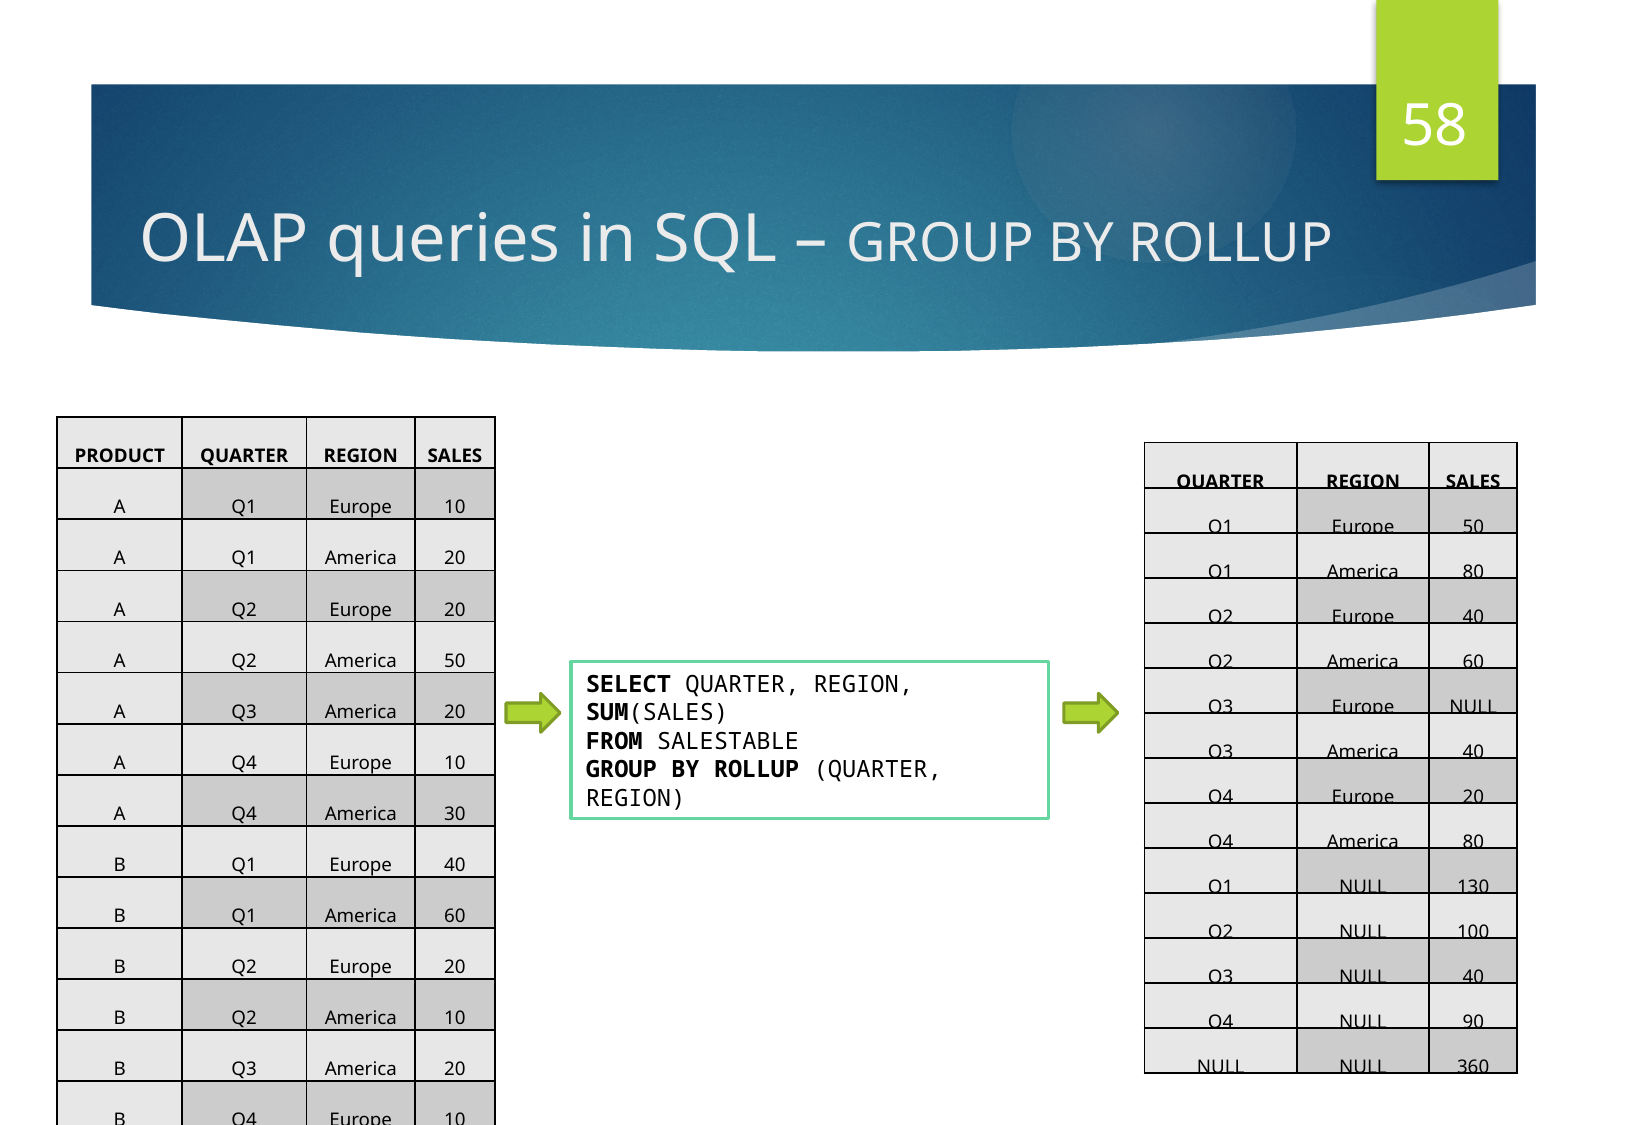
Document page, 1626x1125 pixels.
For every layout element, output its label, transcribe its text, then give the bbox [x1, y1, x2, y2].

table_cell B [58, 827, 181, 876]
table_cell B [58, 1082, 181, 1125]
table_cell NULL [1298, 849, 1428, 892]
table_cell 10 [416, 1082, 494, 1125]
table_cell NULL [1145, 1029, 1296, 1072]
table_cell 50 [416, 622, 494, 672]
table_cell Europe [307, 1082, 414, 1125]
table_cell 80 [1430, 534, 1516, 577]
table_cell America [1298, 714, 1428, 757]
table_cell A [58, 776, 181, 825]
table_cell 40 [1430, 714, 1516, 757]
table_cell 360 [1430, 1029, 1516, 1072]
table_cell Q2 [1145, 579, 1296, 622]
table_cell Europe [307, 469, 414, 518]
table_cell 20 [416, 673, 494, 723]
table_cell America [307, 673, 414, 723]
table_cell Q1 [1145, 849, 1296, 892]
table_cell Q1 [183, 878, 306, 927]
table_cell 50 [1430, 489, 1516, 532]
table_cell 60 [1430, 624, 1516, 667]
table_cell America [307, 622, 414, 672]
table_cell Q2 [183, 622, 306, 672]
table_cell Europe [307, 827, 414, 876]
text_box [1062, 691, 1119, 734]
table_cell B [58, 878, 181, 927]
table_header REGION [1298, 443, 1428, 487]
table_cell NULL [1298, 1029, 1428, 1072]
table_cell America [307, 980, 414, 1029]
table_cell Europe [1298, 759, 1428, 802]
table_cell 130 [1430, 849, 1516, 892]
table_header REGION [307, 418, 414, 467]
table_cell Europe [1298, 579, 1428, 622]
table_cell B [58, 980, 181, 1029]
table_cell NULL [1298, 984, 1428, 1027]
table_cell Q2 [1145, 624, 1296, 667]
table_cell Q2 [183, 571, 306, 621]
table_cell Q4 [183, 725, 306, 774]
table_cell A [58, 622, 181, 672]
table_cell 40 [416, 827, 494, 876]
table_cell Q1 [1145, 489, 1296, 532]
table_cell Q3 [1145, 669, 1296, 712]
table_cell Q1 [1145, 534, 1296, 577]
table_cell Q2 [183, 980, 306, 1029]
table_cell Europe [307, 571, 414, 621]
table_cell 10 [416, 725, 494, 774]
table_cell 20 [416, 520, 494, 570]
table_cell America [307, 1031, 414, 1080]
table_header SALES [416, 418, 494, 467]
table_cell 40 [1430, 939, 1516, 982]
table_cell Q4 [1145, 984, 1296, 1027]
table_cell 60 [416, 878, 494, 927]
table_cell Q1 [183, 469, 306, 518]
table_cell Europe [307, 929, 414, 978]
table_cell Q4 [183, 776, 306, 825]
table_cell 20 [416, 571, 494, 621]
table_cell 30 [416, 776, 494, 825]
table_cell B [58, 929, 181, 978]
table_header QUARTER [1145, 443, 1296, 487]
table_cell NULL [1298, 894, 1428, 937]
table_header QUARTER [183, 418, 306, 467]
table_cell B [58, 1031, 181, 1080]
table_cell Q3 [1145, 939, 1296, 982]
table_cell Q4 [1145, 804, 1296, 847]
table_cell 10 [416, 469, 494, 518]
table_cell NULL [1430, 669, 1516, 712]
text_box SELECT QUARTER, REGION, SUM(SALES) FROM SALESTABLE GROUP BY ROLLUP (QUARTER, REGION) [569, 660, 1050, 820]
table_cell A [58, 673, 181, 723]
table_cell A [58, 520, 181, 570]
table_cell Q4 [1145, 759, 1296, 802]
table_cell A [58, 571, 181, 621]
table_cell America [307, 878, 414, 927]
table_cell Europe [1298, 489, 1428, 532]
table_cell 20 [1430, 759, 1516, 802]
table_cell America [307, 520, 414, 570]
table_cell Q1 [183, 827, 306, 876]
table_cell America [1298, 534, 1428, 577]
text_box [504, 691, 562, 734]
table_cell A [58, 469, 181, 518]
table_cell Europe [1298, 669, 1428, 712]
table_header SALES [1430, 443, 1516, 487]
table_header PRODUCT [58, 418, 181, 467]
table_cell Q1 [183, 520, 306, 570]
table_cell 90 [1430, 984, 1516, 1027]
table_cell Q3 [183, 673, 306, 723]
table_cell NULL [1298, 939, 1428, 982]
table_cell 80 [1430, 804, 1516, 847]
table_cell 20 [416, 1031, 494, 1080]
table_cell Q4 [183, 1082, 306, 1125]
table_cell Q3 [183, 1031, 306, 1080]
table_cell 40 [1430, 579, 1516, 622]
table_cell Q2 [183, 929, 306, 978]
slide_number 58 [1364, 48, 1506, 175]
table_cell America [307, 776, 414, 825]
table_cell 10 [416, 980, 494, 1029]
table_cell 100 [1430, 894, 1516, 937]
table_cell A [58, 725, 181, 774]
table_cell America [1298, 624, 1428, 667]
table_cell 20 [416, 929, 494, 978]
table_cell America [1298, 804, 1428, 847]
table_cell Q3 [1145, 714, 1296, 757]
title OLAP queries in SQL – GROUP BY ROLLUP [124, 186, 1408, 284]
table_cell Q2 [1145, 894, 1296, 937]
table_cell Europe [307, 725, 414, 774]
